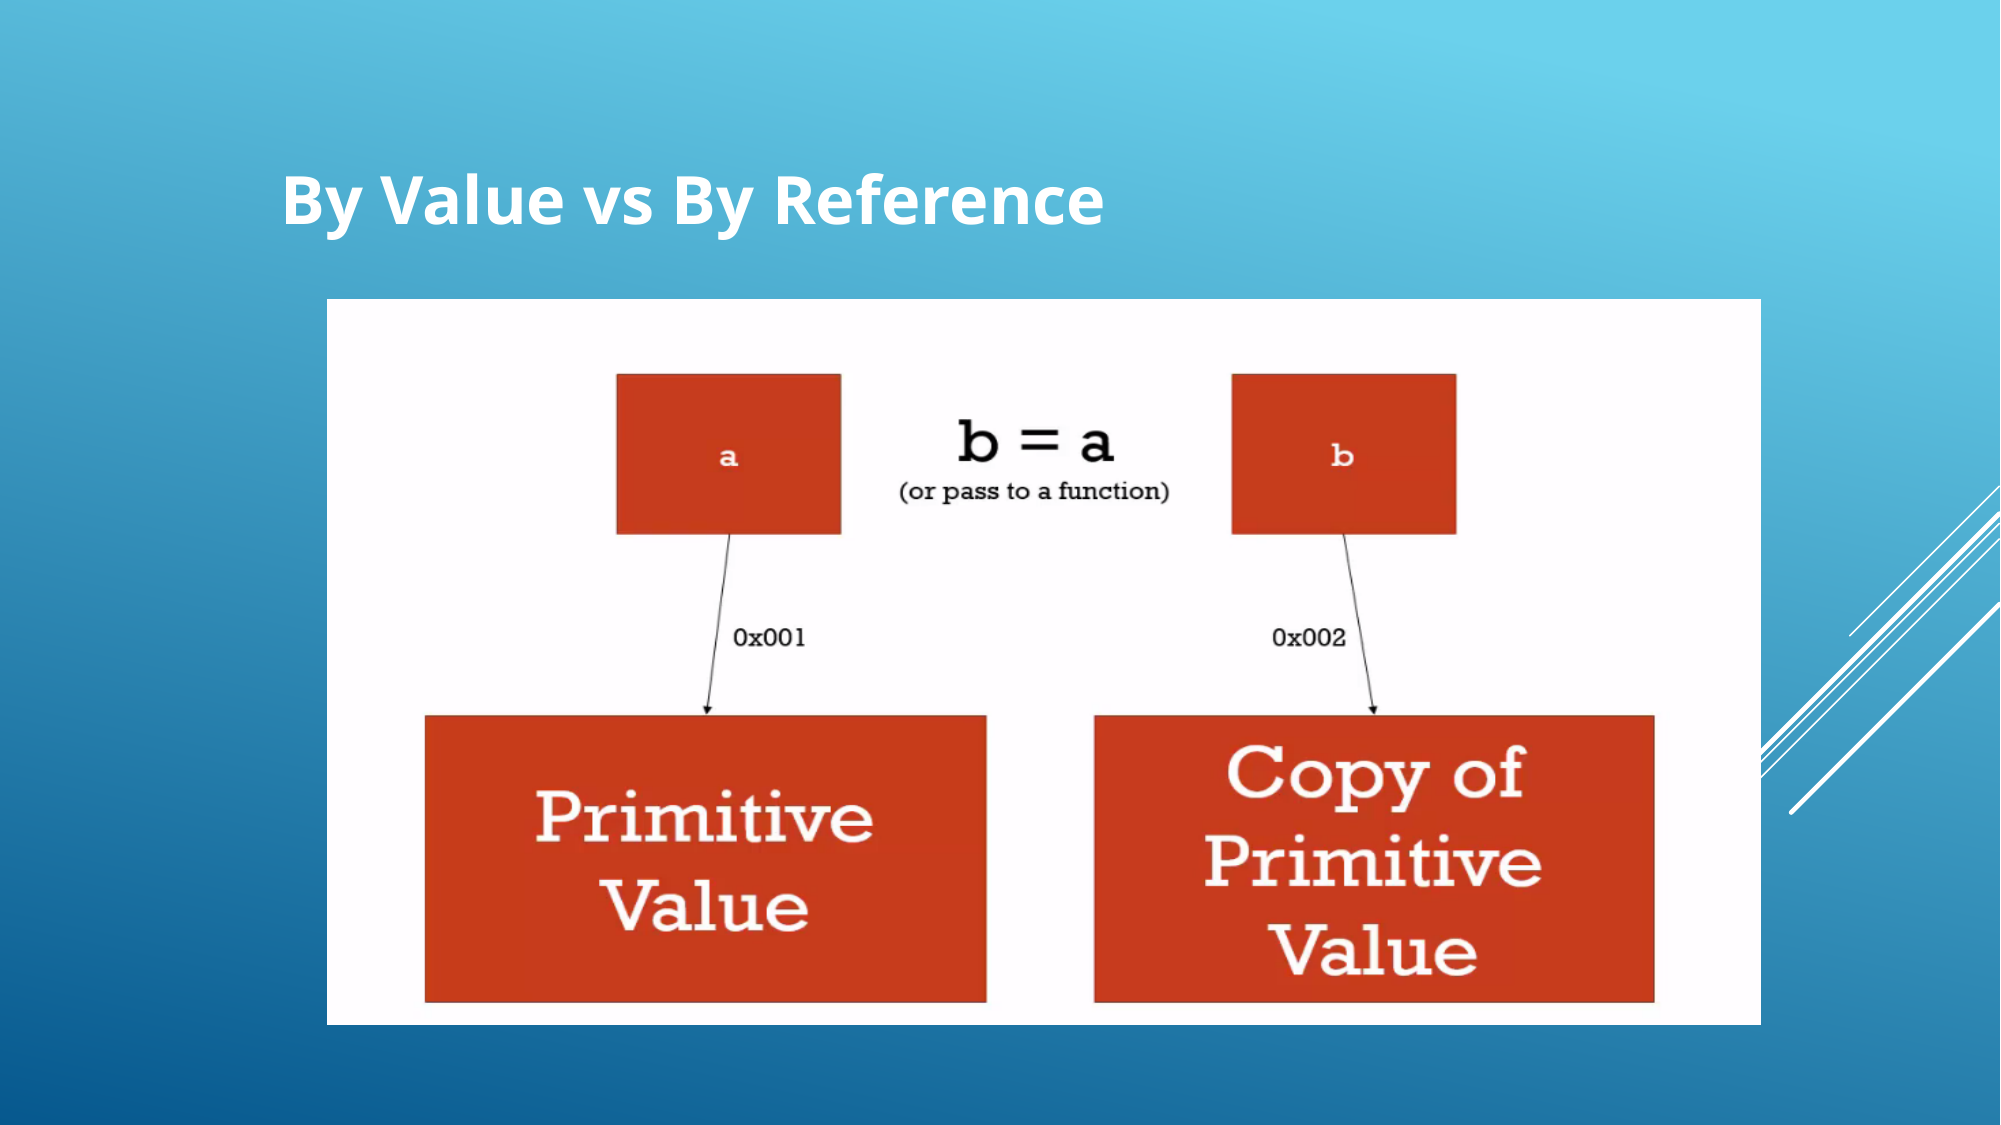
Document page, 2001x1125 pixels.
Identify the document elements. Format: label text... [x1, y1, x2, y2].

picture [327, 299, 1761, 1025]
text_box By Value vs By Reference [265, 150, 1122, 246]
